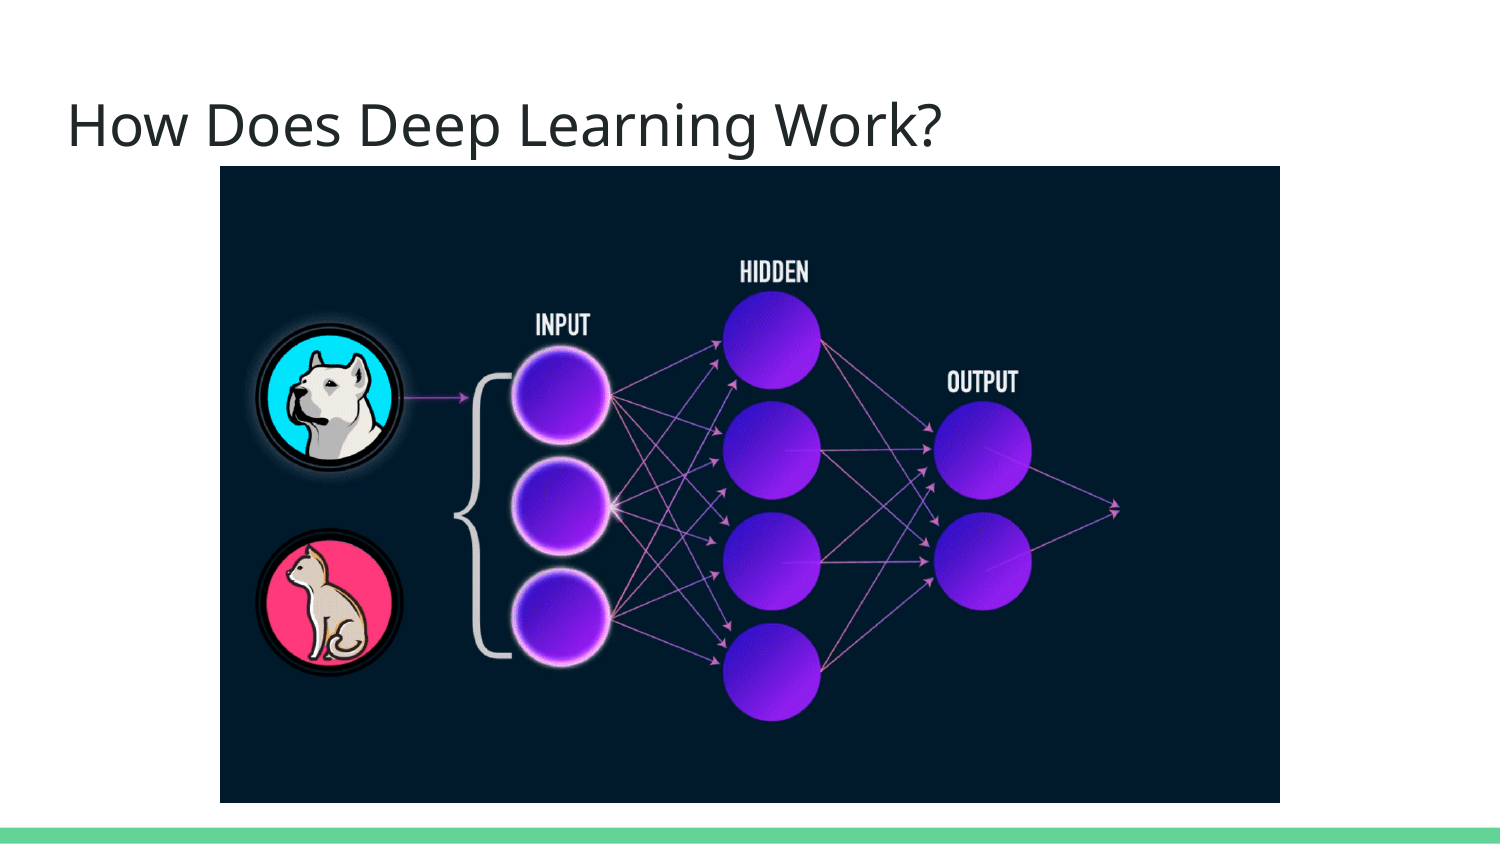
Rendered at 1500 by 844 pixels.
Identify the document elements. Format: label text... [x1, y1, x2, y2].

picture [219, 166, 1280, 803]
title How Does Deep Learning Work? [51, 72, 1449, 167]
